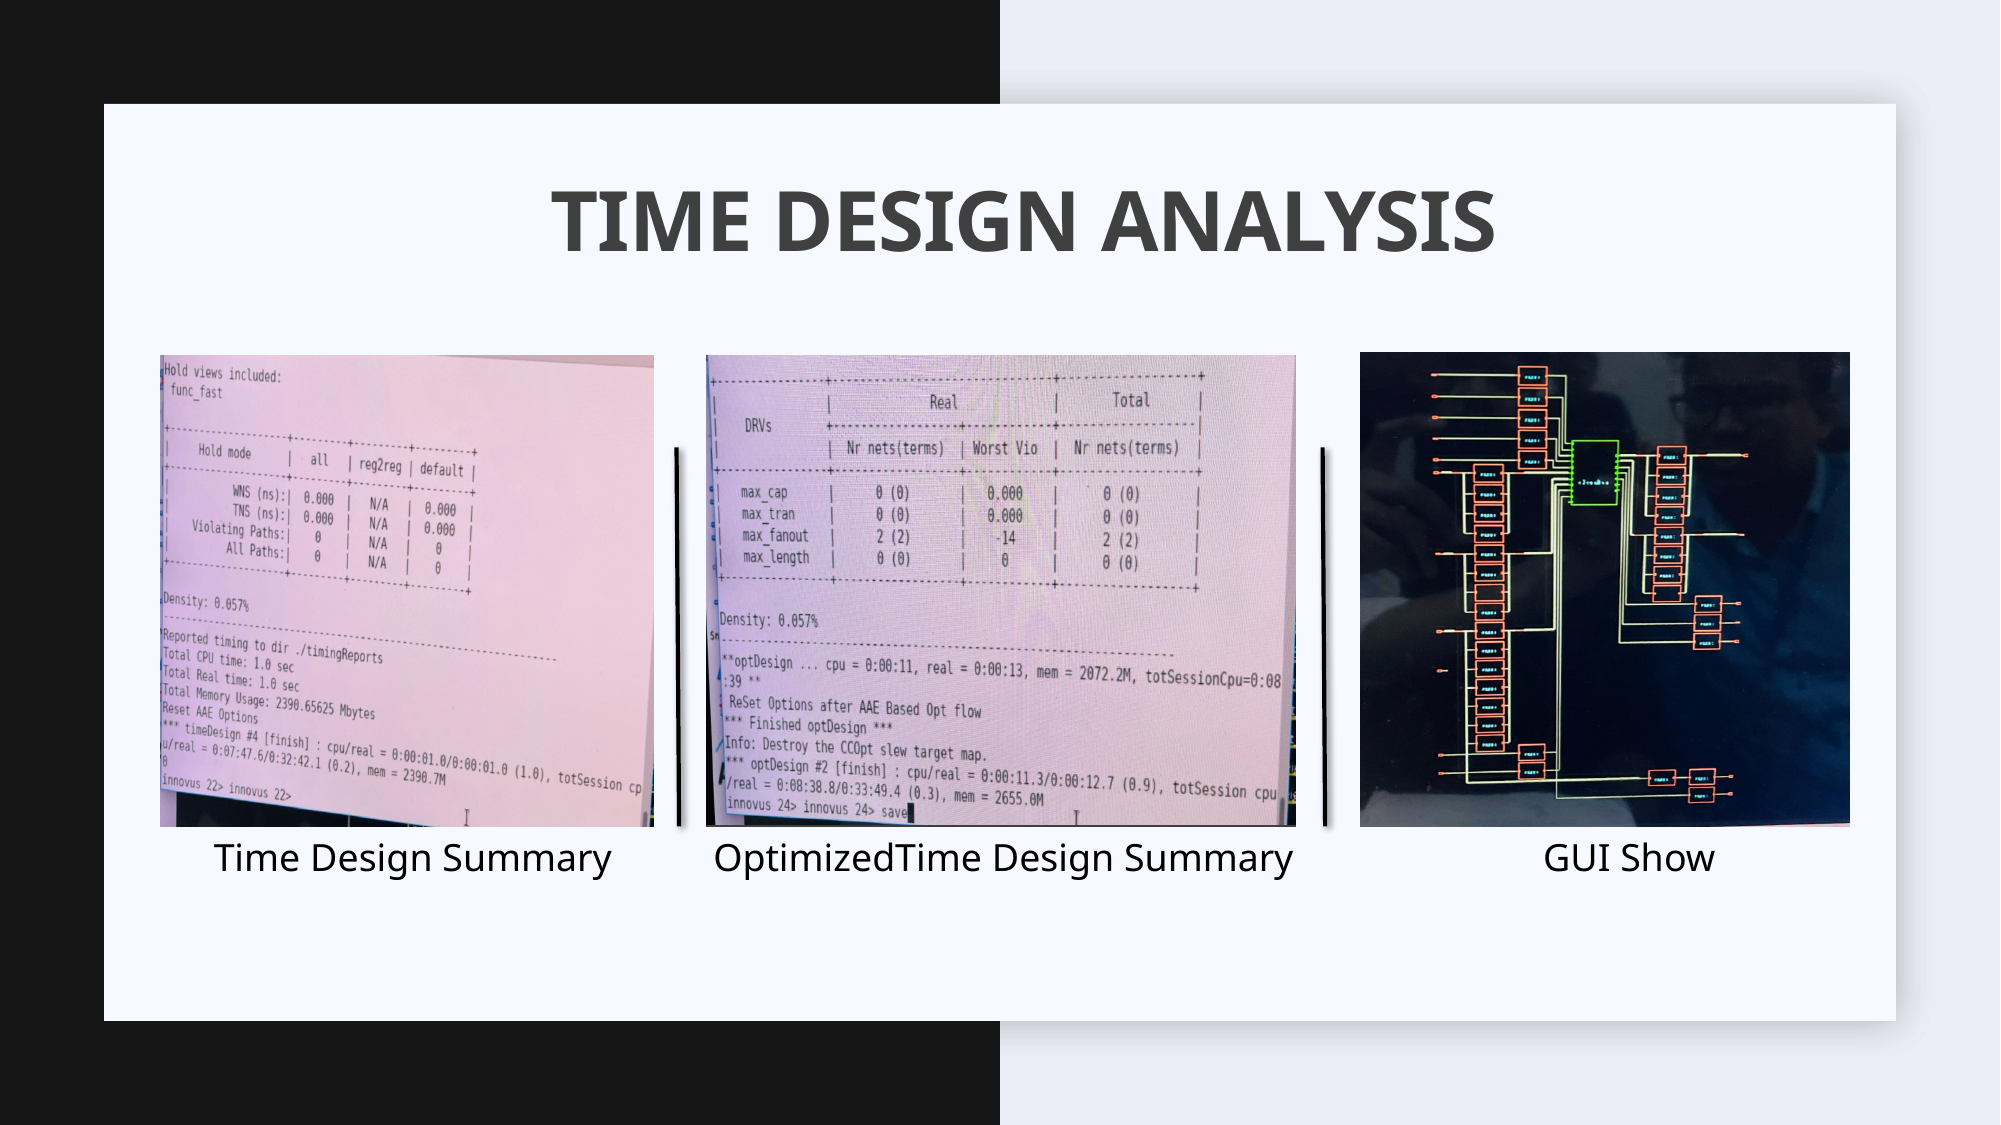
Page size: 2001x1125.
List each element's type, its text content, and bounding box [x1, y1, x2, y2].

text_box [676, 446, 680, 827]
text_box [1322, 446, 1326, 827]
picture [706, 355, 1296, 827]
title Time design analysis [199, 176, 1850, 274]
text_box OptimizedTime Design Summary [679, 826, 1326, 886]
text_box Time Design Summary [199, 836, 639, 886]
picture [160, 355, 655, 827]
text_box GUI Show [1409, 837, 1849, 886]
picture [1360, 351, 1850, 827]
